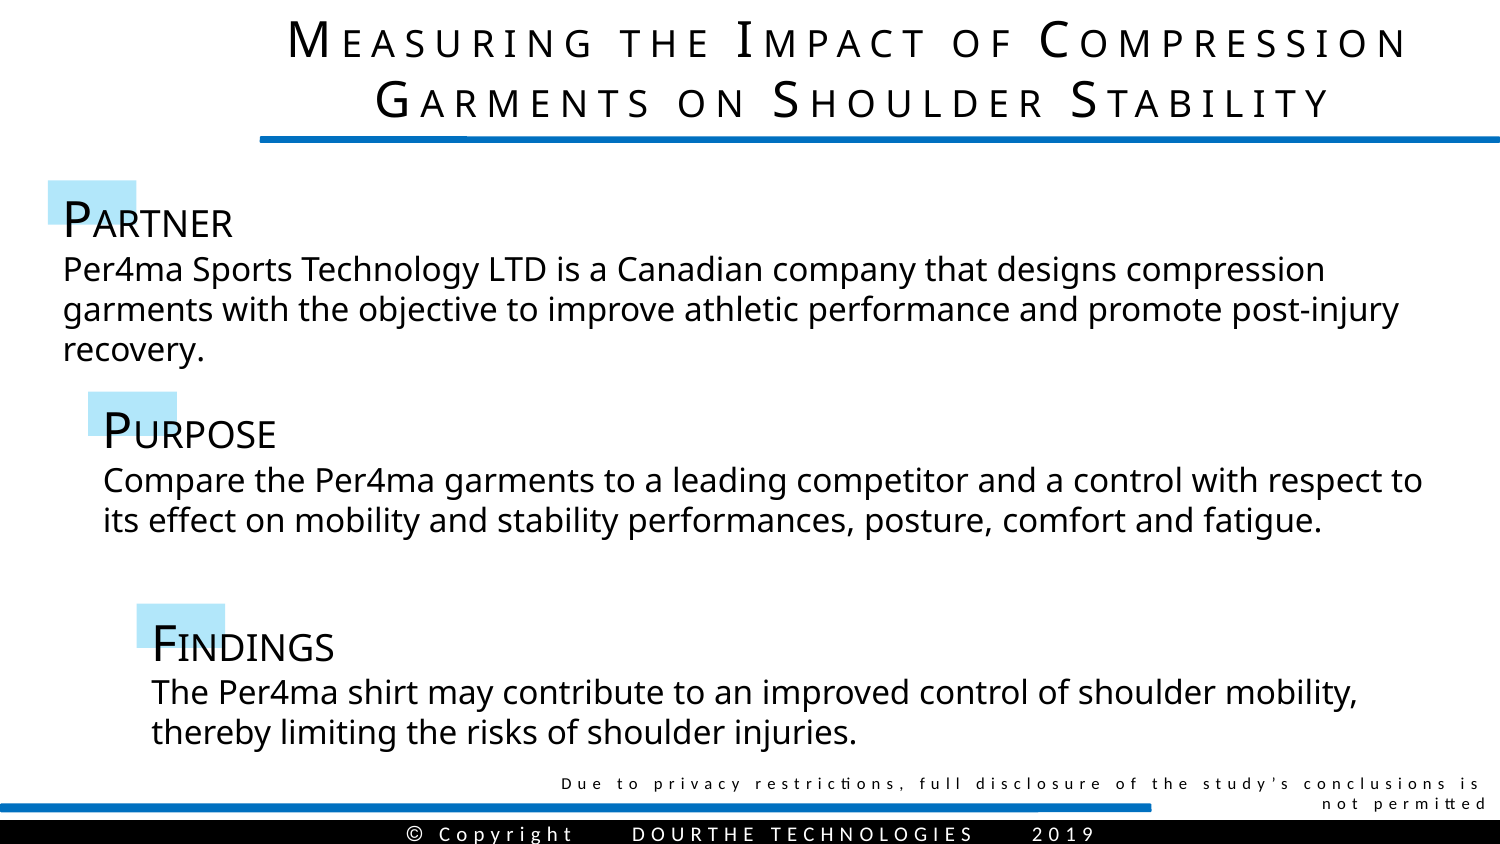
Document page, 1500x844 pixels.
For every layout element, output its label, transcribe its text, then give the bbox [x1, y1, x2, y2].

text_box Due to privacy restrictions, full disclosure of the study’s conclusions is not permitted [536, 765, 1500, 821]
text_box [0, 802, 536, 814]
text_box PURPOSE Compare the Per4ma garments to a leading competitor and a control with respect to its effect on mobility and stability performances, posture, comfort and fatigue. [88, 391, 1452, 547]
text_box [258, 135, 1500, 145]
text_box FINDINGS The Per4ma shirt may contribute to an improved control of shoulder mobility, thereby limiting the risks of shoulder injuries. [136, 603, 1452, 759]
text_box  Copyright DOURTHE TECHNOLOGIES 2019 [0, 820, 1500, 844]
text_box MEASURING THE IMPACT OF COMPRESSION GARMENTS ON SHOULDER STABILITY [201, 0, 1500, 135]
text_box PARTNER Per4ma Sports Technology LTD is a Canadian company that designs compression garments with the objective to improve athletic performance and promote post-injury recovery. [48, 180, 1452, 375]
